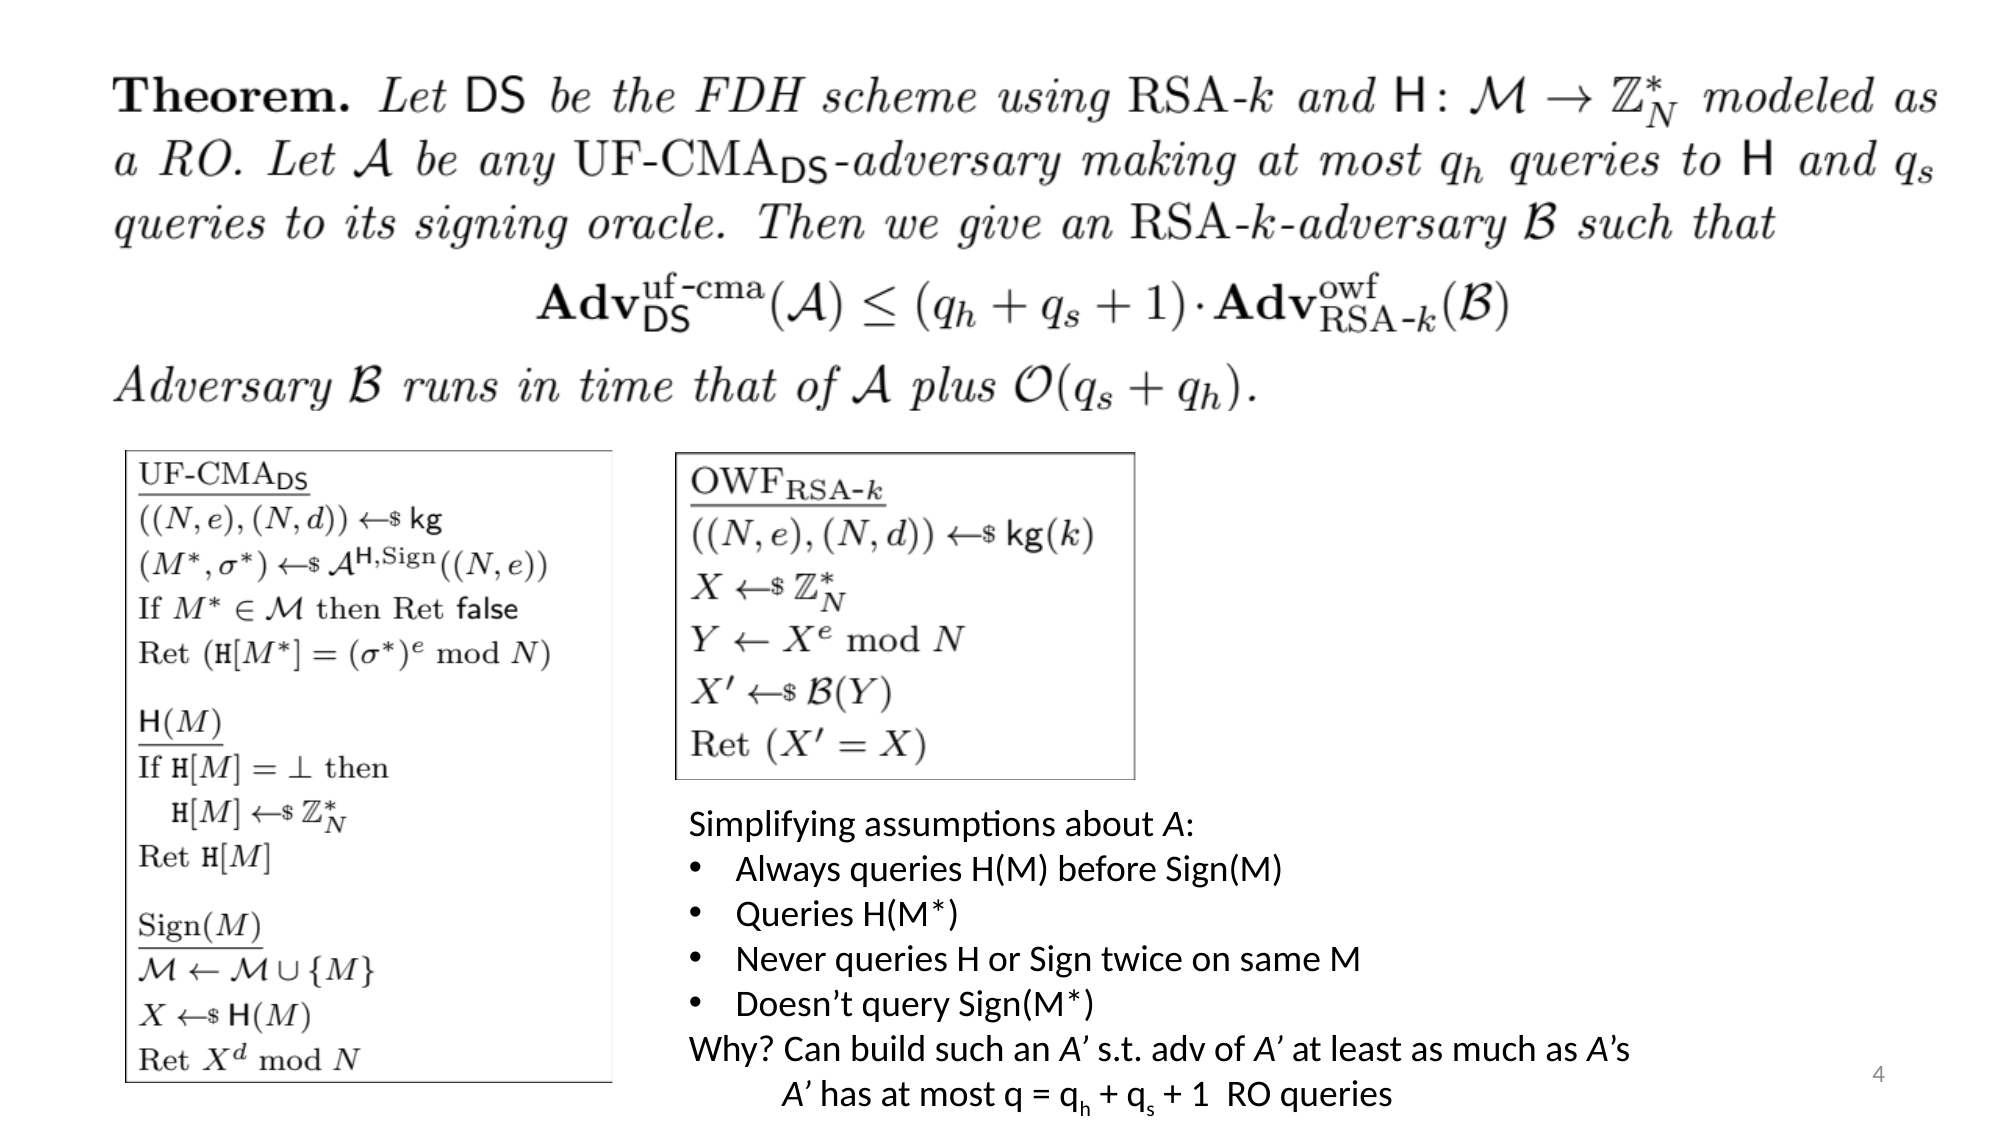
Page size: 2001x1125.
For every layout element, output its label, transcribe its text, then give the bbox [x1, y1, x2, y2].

picture [112, 74, 1938, 411]
picture [124, 449, 613, 1083]
picture [674, 451, 1136, 780]
slide_number 4 [1655, 1042, 1900, 1103]
text_box Simplifying assumptions about A: Always queries H(M) before Sign(M) Queries H(M*) Never queries H or Sign twice on same M Doesn’t query Sign(M*) Why? Can build such an A’ s.t. adv of A’ at least as much as A’s A’ has at most q = qh + qs + 1 RO queries [674, 791, 1655, 1125]
